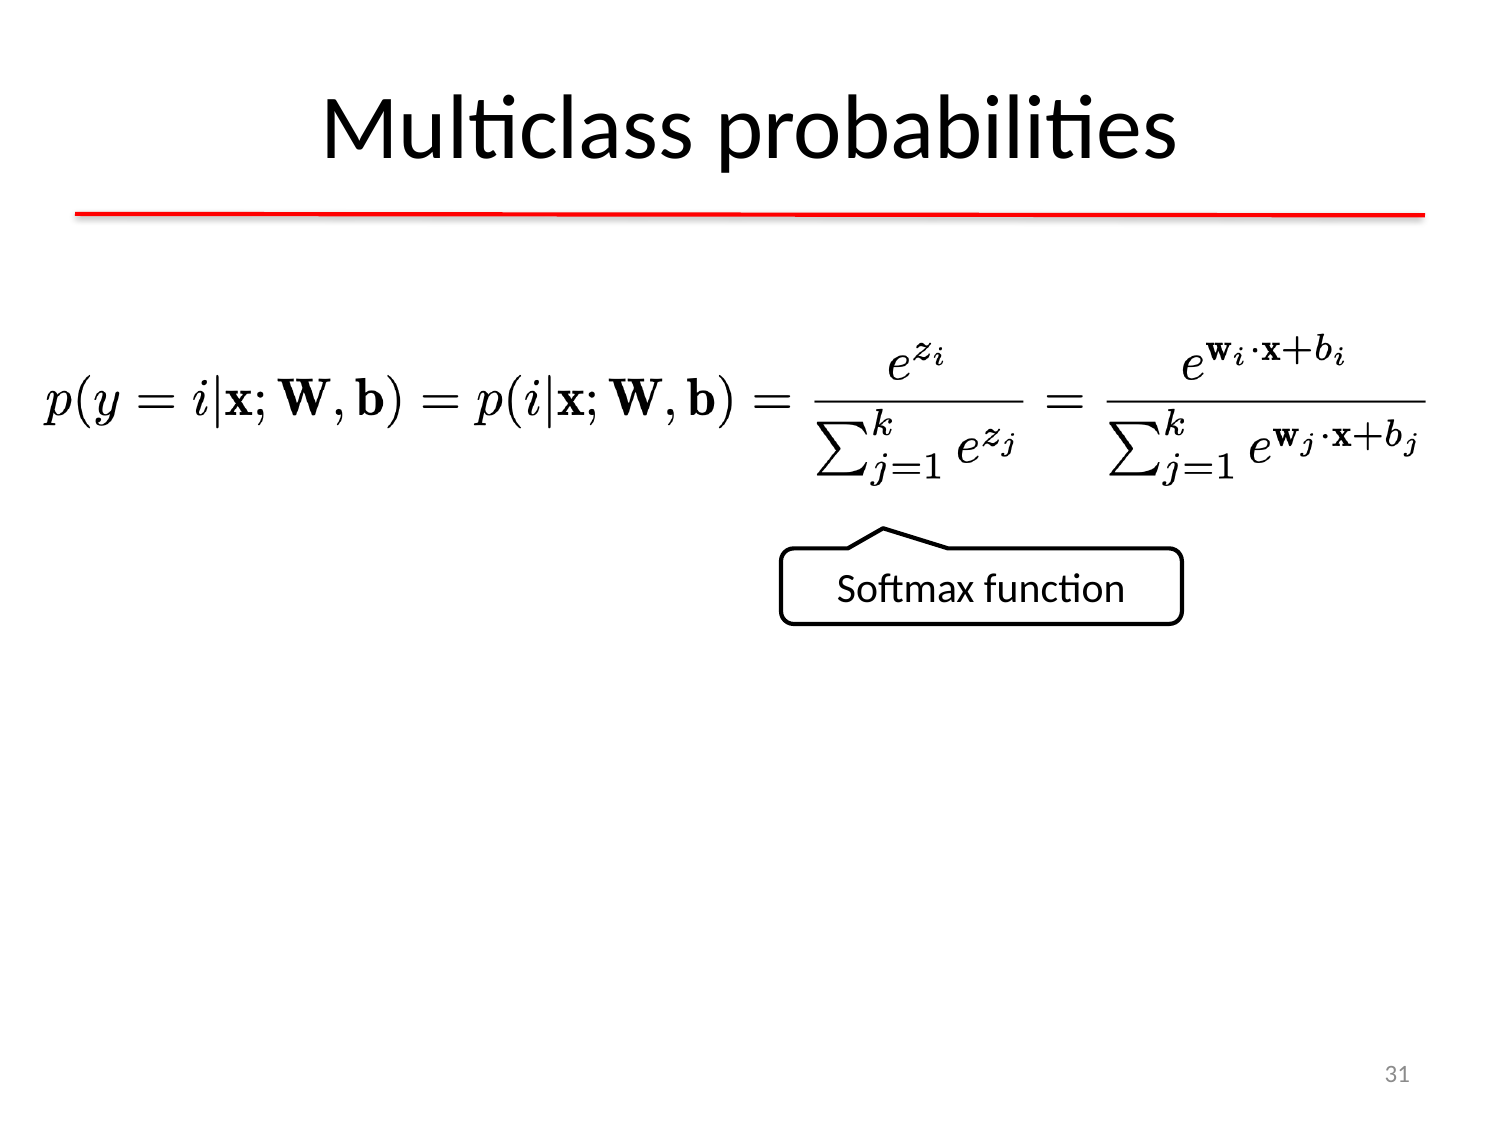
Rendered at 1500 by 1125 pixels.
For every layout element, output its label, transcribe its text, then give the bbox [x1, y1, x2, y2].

picture [32, 318, 1442, 504]
text_box Softmax function [778, 526, 1185, 627]
slide_number 31 [1074, 1042, 1425, 1103]
title Multiclass probabilities [75, 45, 1425, 198]
